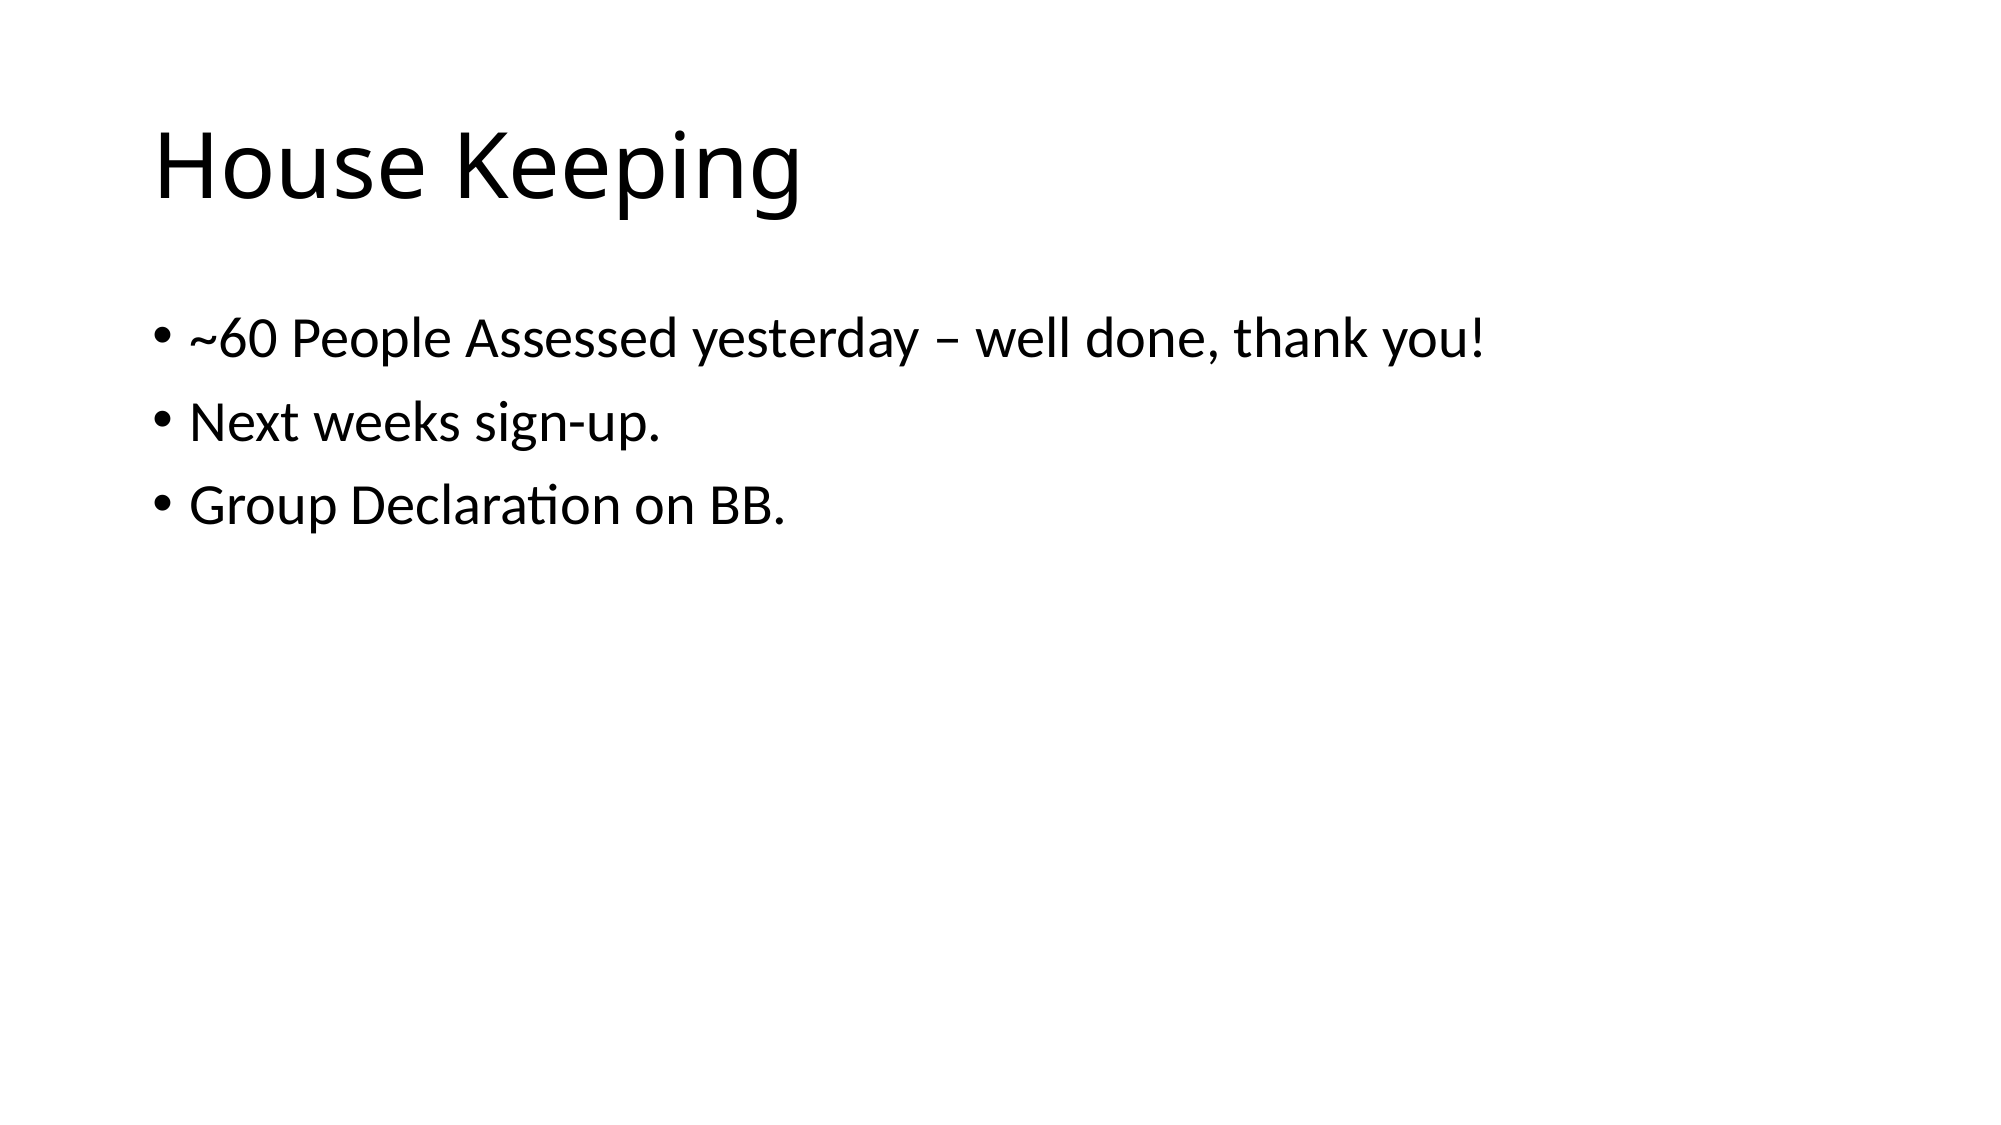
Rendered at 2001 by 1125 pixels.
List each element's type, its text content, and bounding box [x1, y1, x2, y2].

list ~60 People Assessed yesterday – well done, thank you! Next weeks sign-up. Group Declaration on BB. [137, 299, 1863, 1014]
title House Keeping [137, 59, 1863, 278]
